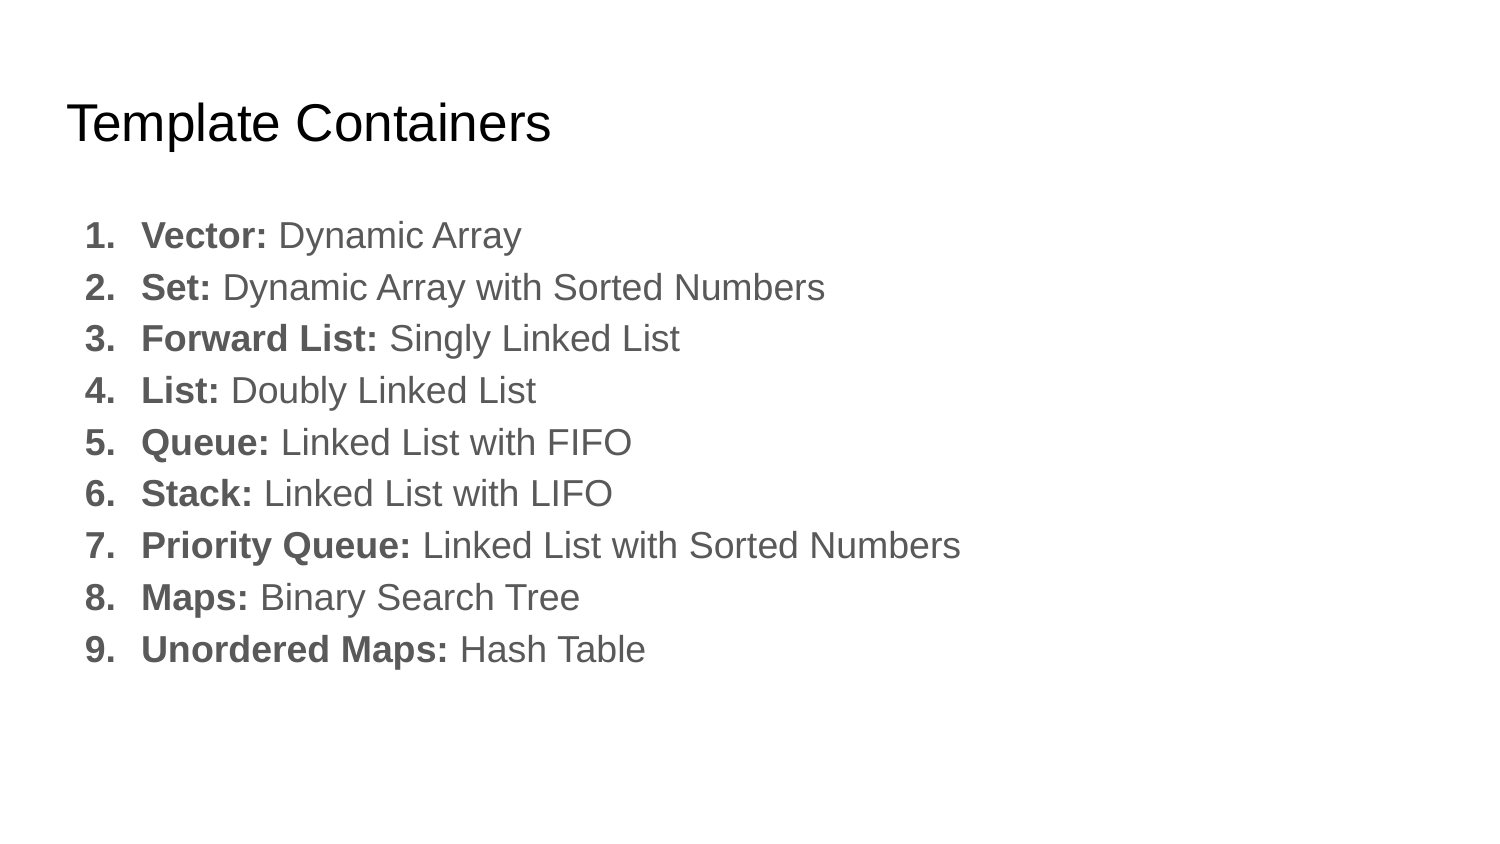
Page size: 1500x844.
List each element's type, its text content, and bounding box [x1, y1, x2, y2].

list Vector: Dynamic Array Set: Dynamic Array with Sorted Numbers Forward List: Singly Linked List List: Doubly Linked List Queue: Linked List with FIFO Stack: Linked List with LIFO Priority Queue: Linked List with Sorted Numbers Maps: Binary Search Tree Unordered Maps: Hash Table [51, 189, 1449, 750]
title Template Containers [51, 72, 1449, 167]
